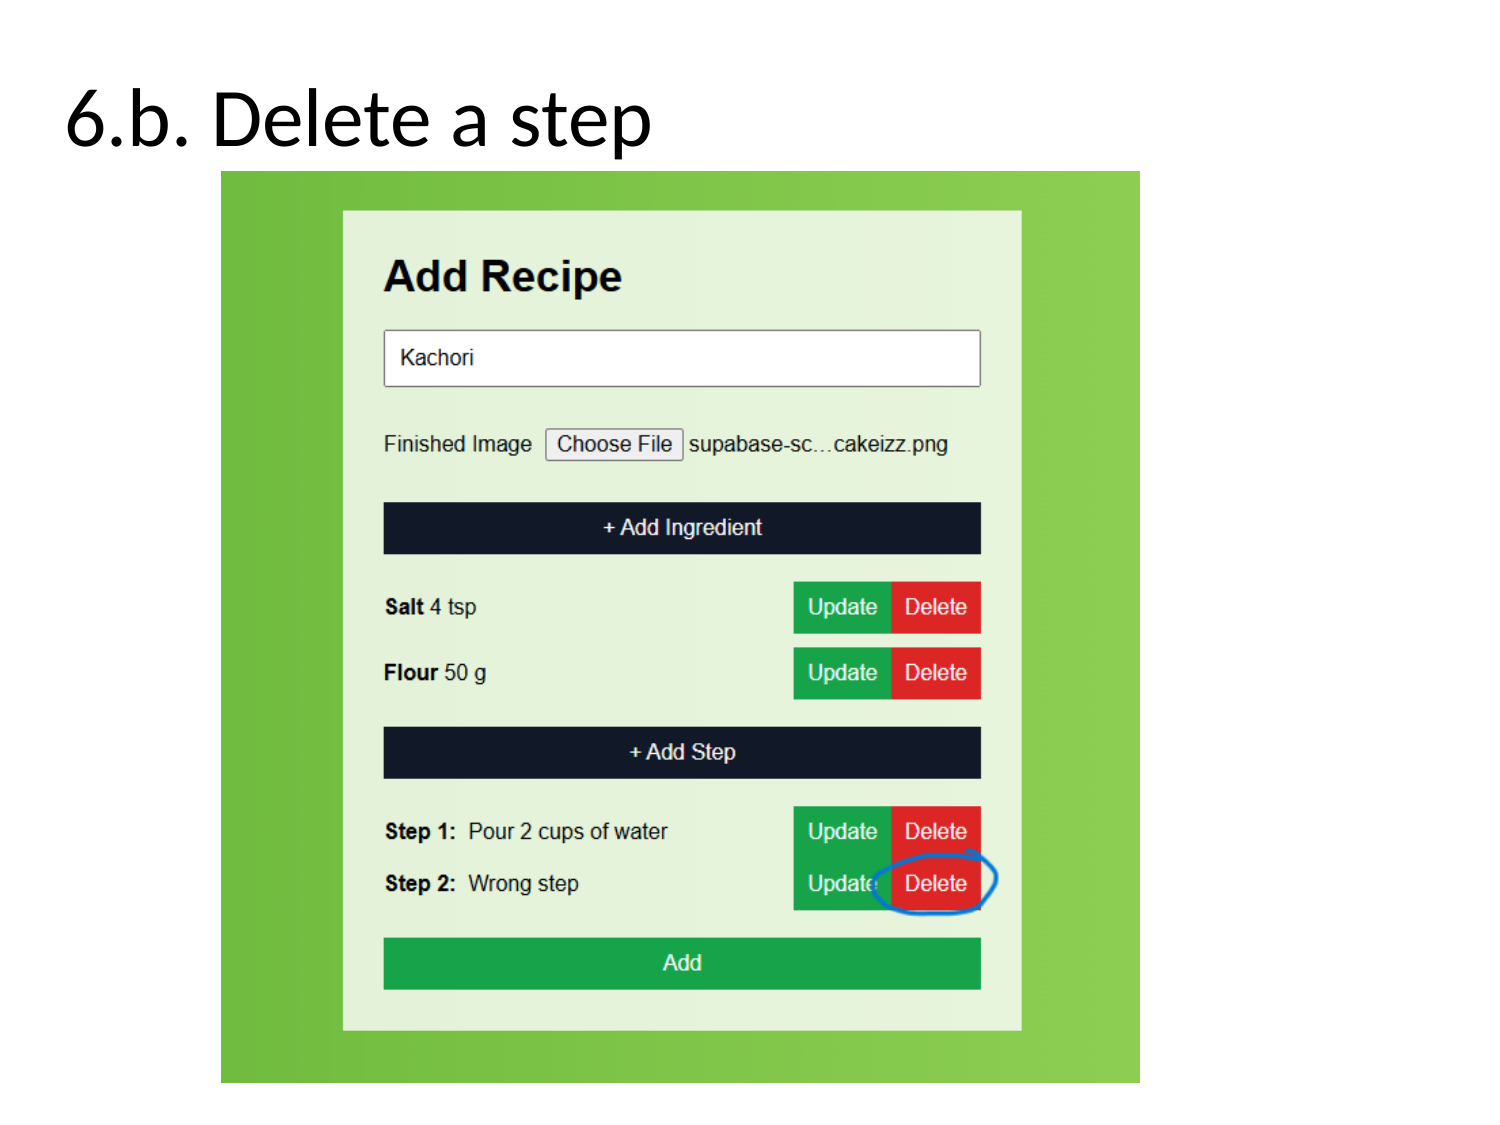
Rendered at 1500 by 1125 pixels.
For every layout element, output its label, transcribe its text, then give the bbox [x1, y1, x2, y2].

text_box 6.b. Delete a step [49, 55, 1346, 171]
picture [220, 171, 1140, 1084]
